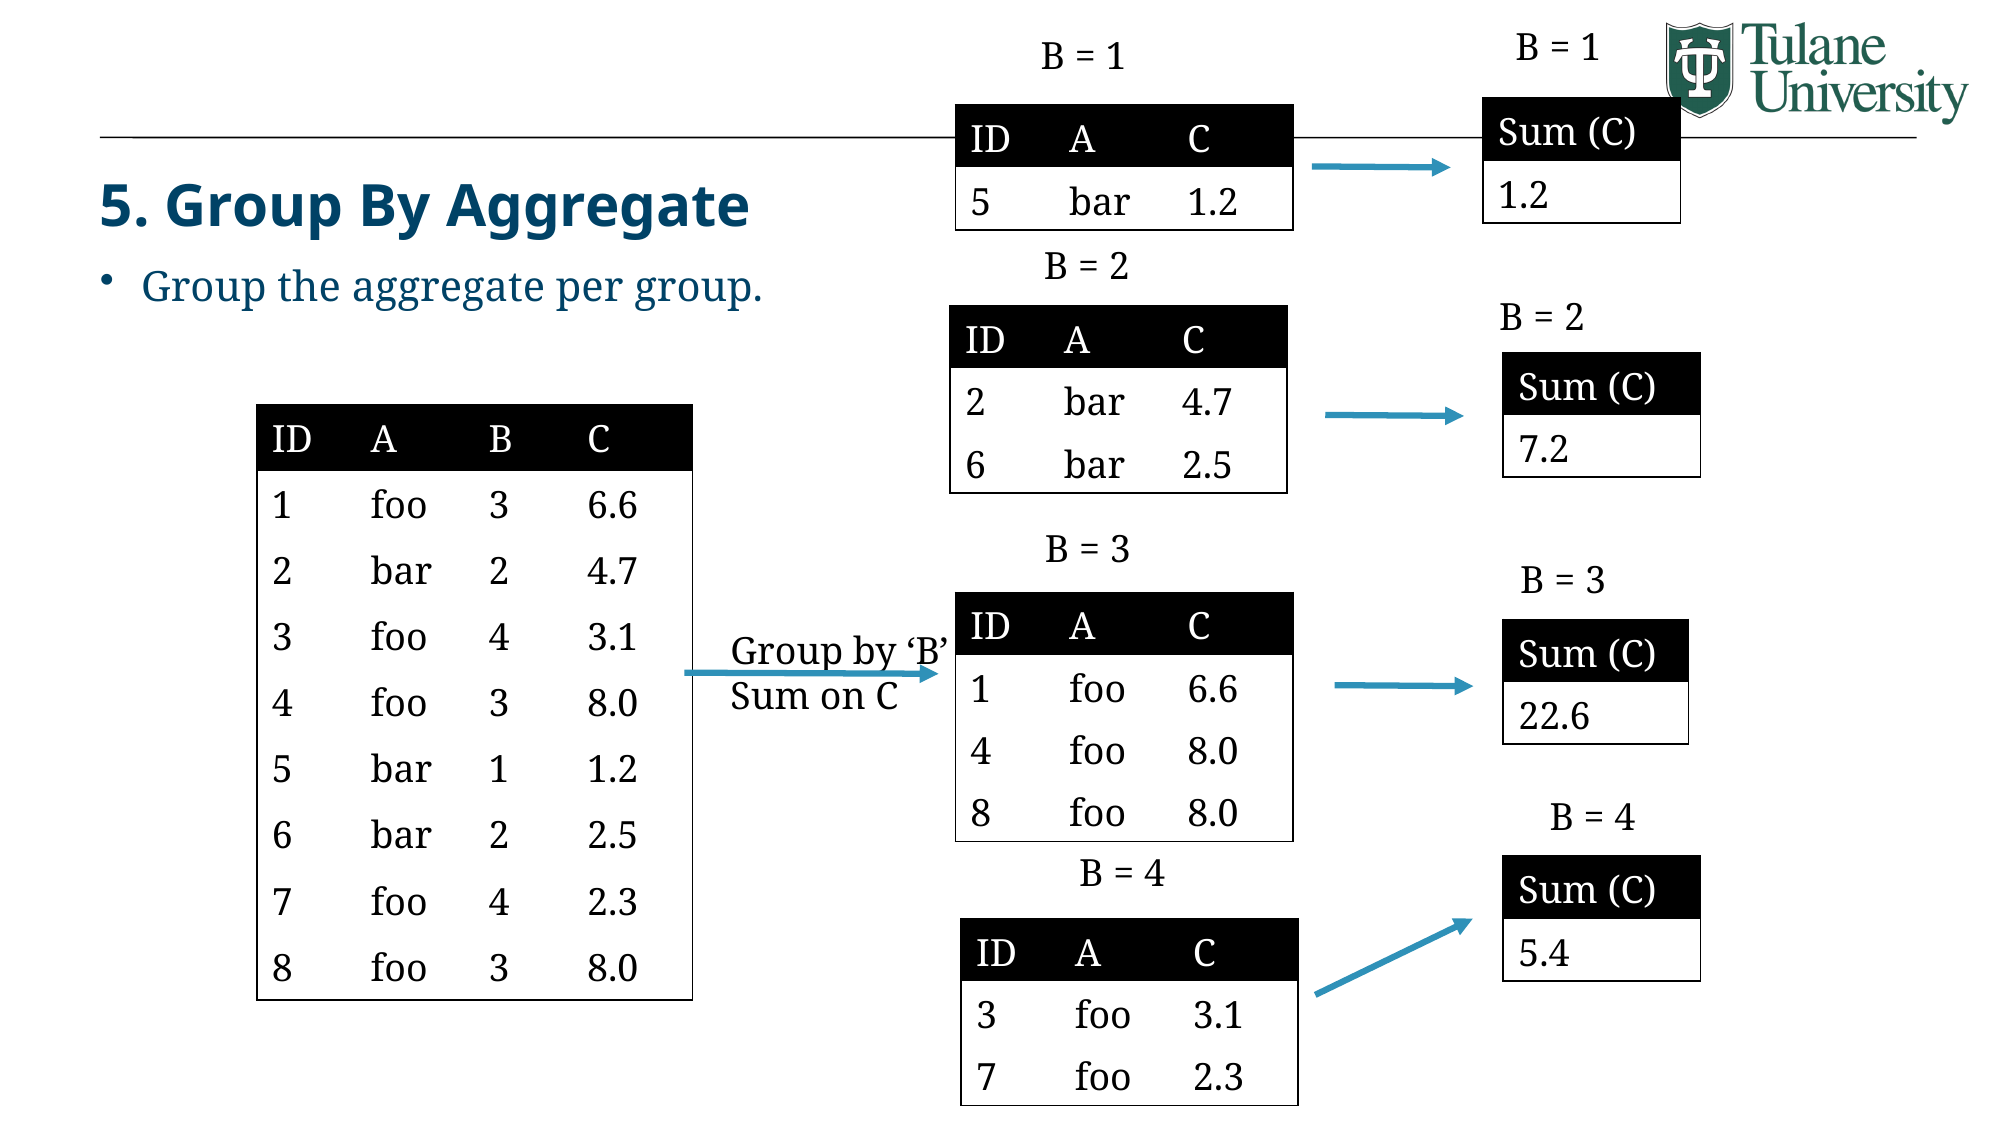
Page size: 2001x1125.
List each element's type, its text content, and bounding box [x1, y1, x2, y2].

table_cell 1 [474, 735, 572, 801]
table_header Sum (C) [1484, 99, 1680, 161]
table_cell 1.2 [1484, 161, 1680, 167]
table_cell 7 [962, 1043, 1060, 1105]
table_cell 7 [258, 868, 356, 934]
table_header C [1178, 920, 1297, 981]
text_box B = 4 [1064, 841, 1180, 902]
table_header A [1054, 594, 1172, 655]
table_header B [474, 406, 572, 471]
table_cell 6.6 [572, 471, 692, 537]
table_cell 2 [258, 537, 356, 603]
table_cell 2.3 [1178, 1043, 1297, 1105]
table_cell foo [356, 868, 474, 934]
table_cell 7.2 [1504, 415, 1700, 476]
table_cell 6 [258, 801, 356, 868]
table_cell 3.1 [1178, 981, 1297, 1043]
table_cell 2.5 [1167, 431, 1286, 492]
table_cell foo [1060, 981, 1178, 1043]
table_header ID [951, 307, 1049, 368]
table_header A [356, 406, 474, 471]
table_cell 2.5 [572, 801, 692, 868]
table_cell bar [1049, 431, 1167, 492]
table_cell 4 [474, 603, 572, 669]
table_cell 1 [956, 655, 1054, 717]
table_cell 4 [474, 868, 572, 934]
table_header A [1054, 106, 1172, 167]
table_cell 2 [474, 537, 572, 603]
table_cell 4.7 [1167, 368, 1286, 431]
table_cell foo [356, 603, 474, 669]
table_cell 2.3 [572, 868, 692, 934]
table_cell foo [356, 669, 474, 735]
table_cell 4.7 [572, 537, 692, 603]
table_cell 8.0 [572, 934, 692, 999]
table_cell 3 [474, 471, 572, 537]
text_box B = 3 [1030, 517, 1146, 578]
table_header Sum (C) [1504, 354, 1700, 415]
table_cell foo [356, 934, 474, 999]
table_header ID [962, 920, 1060, 981]
table_cell 22.6 [1504, 682, 1688, 743]
table_cell 3 [258, 603, 356, 669]
picture [1666, 22, 1969, 136]
table_cell 5 [258, 735, 356, 801]
table_cell foo [1054, 717, 1172, 779]
text_box Group by ‘B’ Sum on C [715, 619, 955, 725]
table_cell 3 [474, 934, 572, 999]
table_cell foo [1060, 1043, 1178, 1105]
table_header C [1167, 307, 1286, 368]
table_cell 1 [258, 471, 356, 537]
table_cell bar [1049, 368, 1167, 431]
text_box B = 4 [1534, 785, 1651, 845]
list Group the aggregate per group. [99, 259, 1107, 383]
table_header ID [956, 594, 1054, 655]
table_cell 6 [951, 431, 1049, 492]
text_box B = 1 [1025, 24, 1142, 85]
table_header A [1060, 920, 1178, 981]
table_header C [1172, 106, 1292, 167]
table_cell 6.6 [1172, 655, 1292, 717]
table_header C [1172, 594, 1292, 655]
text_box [1315, 918, 1473, 996]
table_cell 4 [258, 669, 356, 735]
table_header Sum (C) [1504, 620, 1688, 682]
table_cell foo [1054, 655, 1172, 717]
table_cell 3 [474, 669, 572, 735]
table_cell foo [356, 471, 474, 537]
table_cell bar [356, 537, 474, 603]
text_box B = 1 [1500, 15, 1617, 76]
table_cell bar [356, 801, 474, 868]
table_cell 4 [956, 717, 1054, 779]
table_header A [1049, 307, 1167, 368]
table_cell 8 [258, 934, 356, 999]
text_box B = 3 [1505, 548, 1621, 608]
table_cell 3 [962, 981, 1060, 1043]
table_cell 3.1 [572, 603, 692, 669]
table_cell 8.0 [1172, 779, 1292, 841]
table_header ID [258, 406, 356, 471]
table_cell foo [1054, 779, 1172, 841]
table_cell 8 [956, 779, 1054, 841]
table_cell 8.0 [572, 669, 692, 735]
table_cell 5.4 [1504, 919, 1700, 980]
table_header ID [956, 106, 1054, 167]
text_box B = 2 [1484, 285, 1600, 346]
table_cell 2 [951, 368, 1049, 431]
table_cell 1.2 [572, 735, 692, 801]
table_header C [572, 406, 692, 471]
title 5. Group By Aggregate [99, 167, 1901, 238]
table_header Sum (C) [1504, 857, 1700, 919]
table_cell bar [356, 735, 474, 801]
table_cell 2 [474, 801, 572, 868]
text_box B = 2 [1029, 238, 1145, 295]
table_cell 8.0 [1172, 717, 1292, 779]
